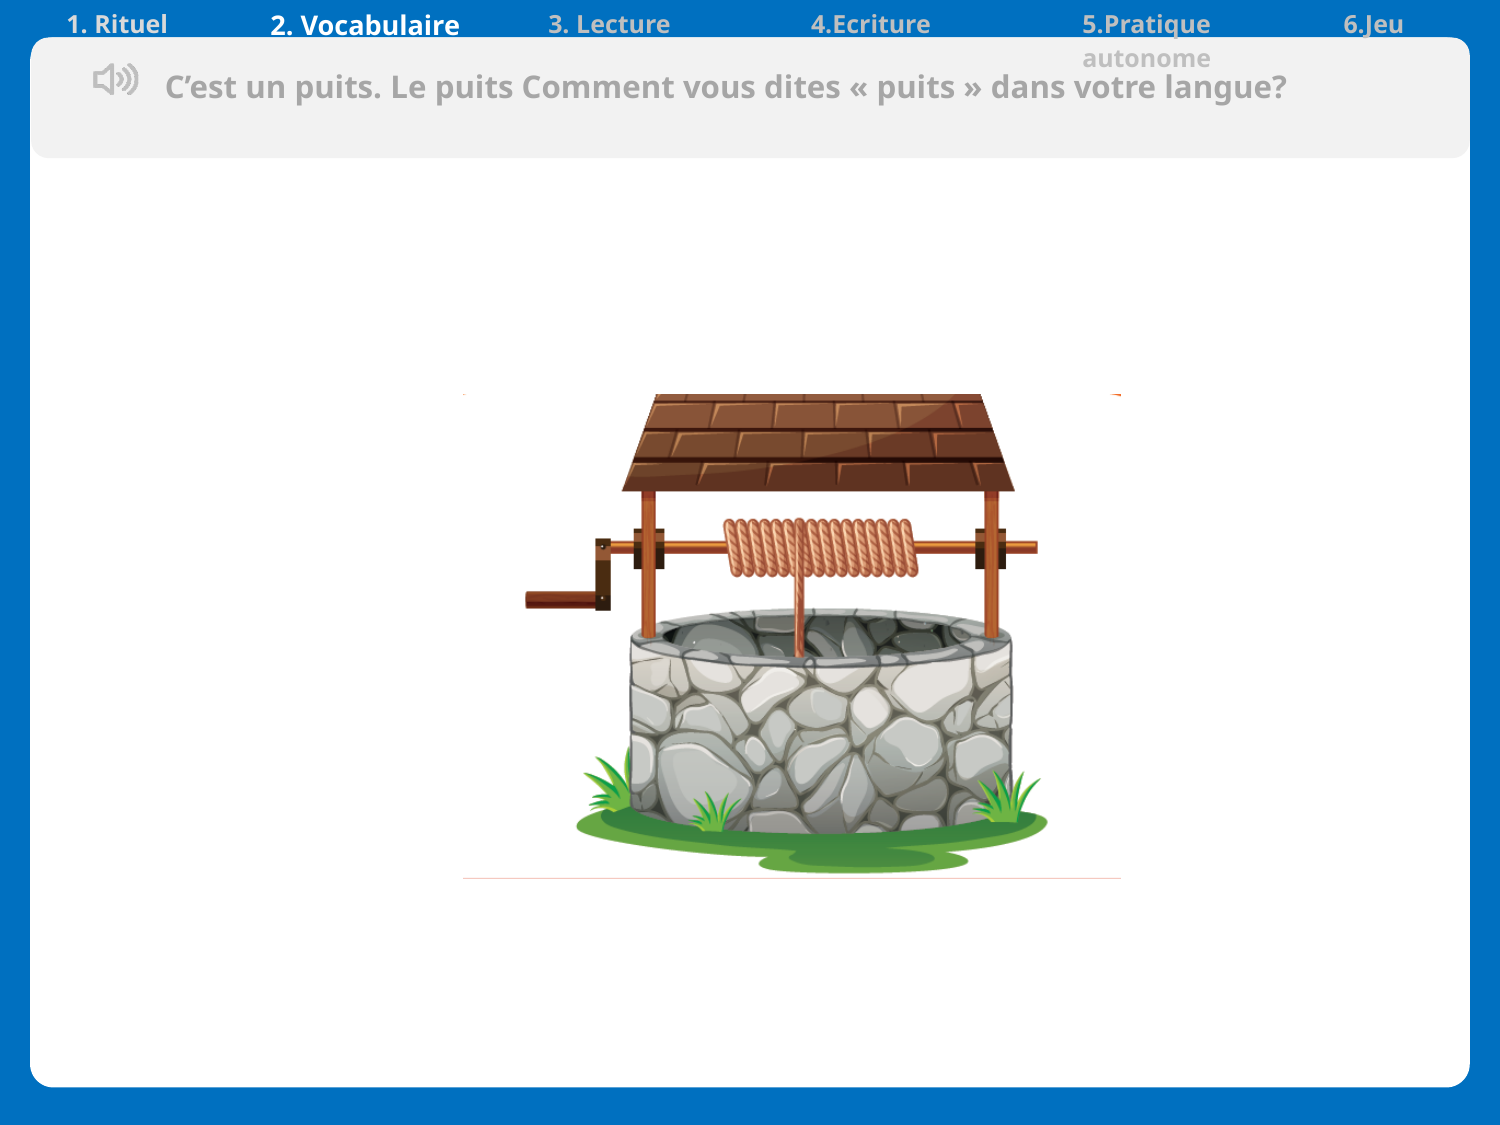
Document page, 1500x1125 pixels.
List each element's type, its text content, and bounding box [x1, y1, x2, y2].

picture [463, 394, 1121, 879]
table_header 3. Lecture [487, 0, 732, 55]
table_header 5.Pratique autonome [1010, 0, 1283, 55]
table_header 2. Vocabulaire [243, 0, 487, 55]
text_box [29, 40, 1472, 161]
text_box [0, 0, 1500, 1125]
text_box C’est un puits. Le puits Comment vous dites « puits » dans votre langue? [149, 55, 1407, 113]
table_header 4.Ecriture [732, 0, 1010, 55]
table_header 1. Rituel [0, 0, 243, 82]
text_box [93, 82, 139, 95]
text_box [27, 82, 1472, 1090]
table_header 6.Jeu [1283, 0, 1465, 82]
